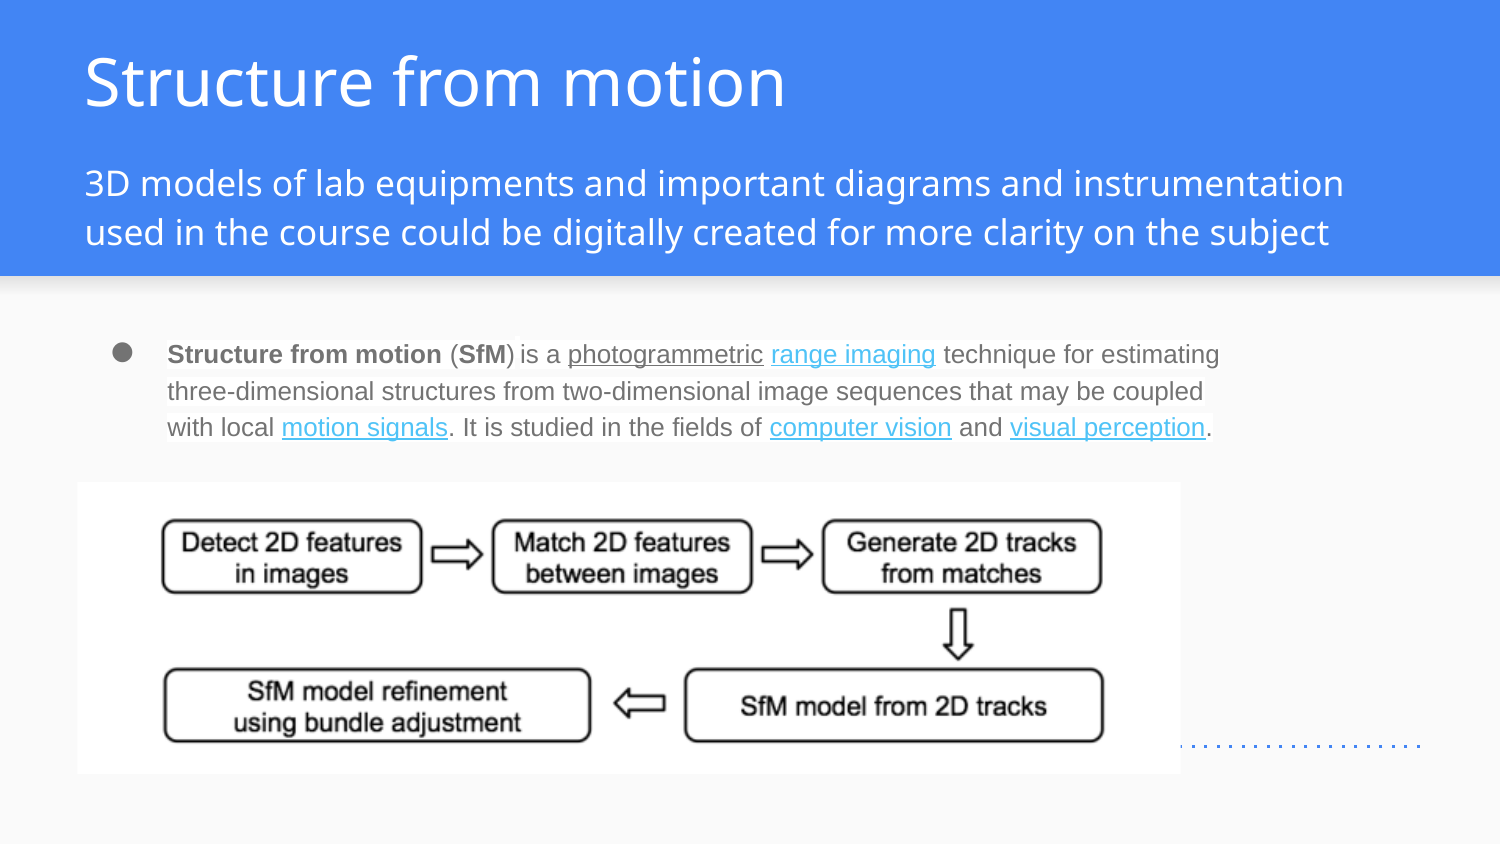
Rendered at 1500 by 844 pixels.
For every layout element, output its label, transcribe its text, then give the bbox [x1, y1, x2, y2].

title Structure from motion [69, 0, 1431, 173]
list Structure from motion (SfM) is a photogrammetric range imaging technique for estimating three-dimensional structures from two-dimensional image sequences that may be coupled with local motion signals. It is studied in the fields of computer vision and visual perception. [77, 324, 1263, 746]
text_box 3D models of lab equipments and important diagrams and instrumentation used in the course could be digitally created for more clarity on the subject [69, 139, 1407, 324]
picture [77, 481, 1181, 774]
